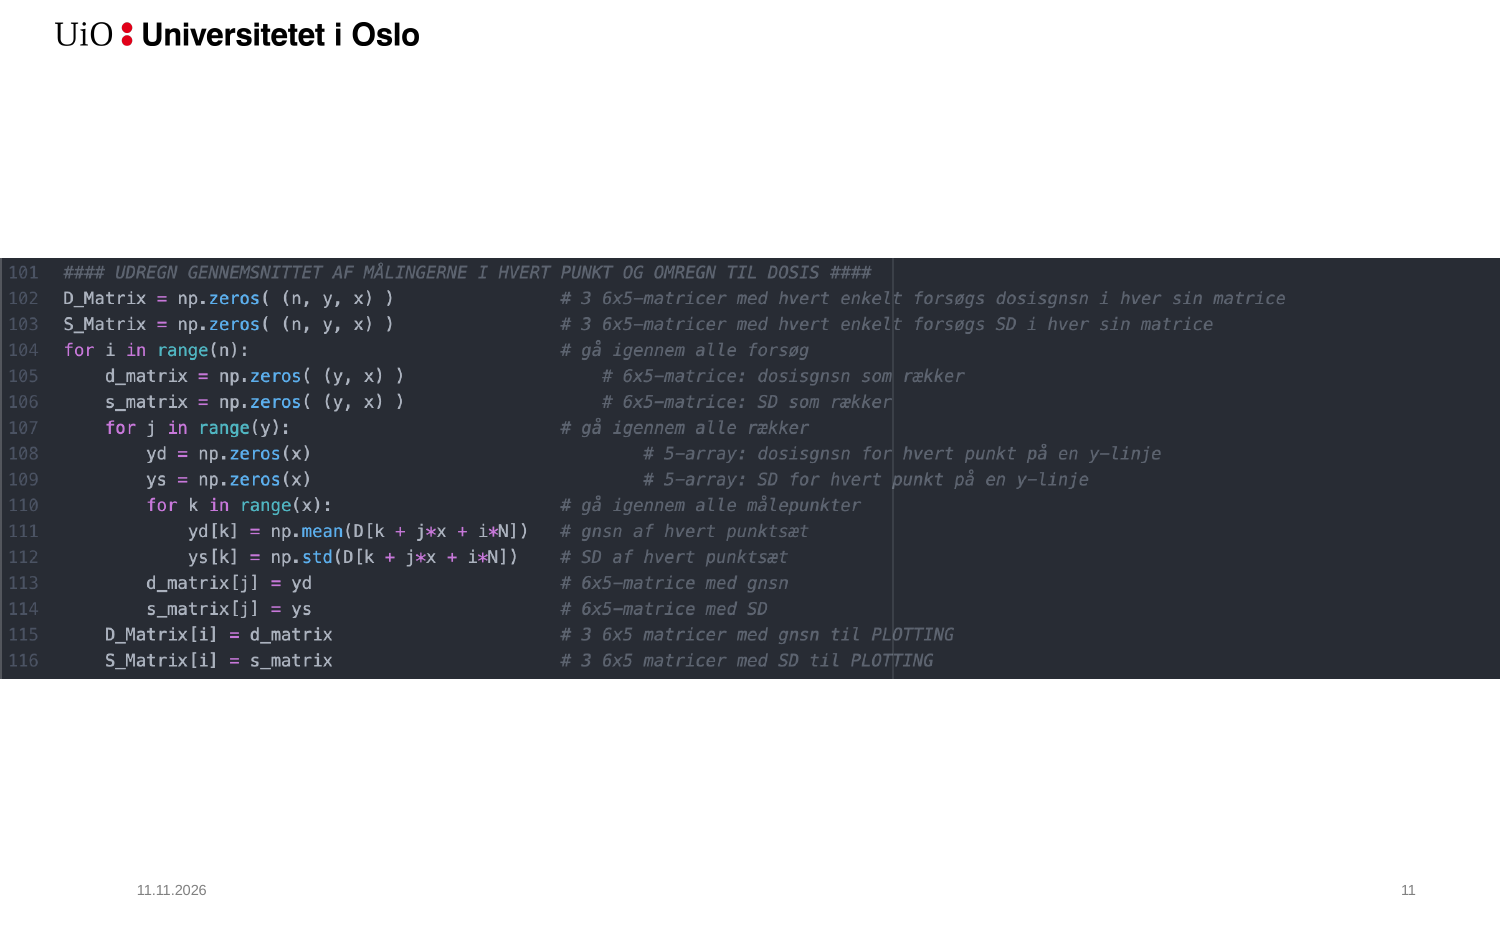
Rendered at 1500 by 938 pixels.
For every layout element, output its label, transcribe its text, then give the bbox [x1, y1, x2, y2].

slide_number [124, 874, 438, 938]
picture [55, 22, 419, 46]
slide_number 12 [1315, 874, 1429, 938]
picture [0, 258, 1500, 680]
